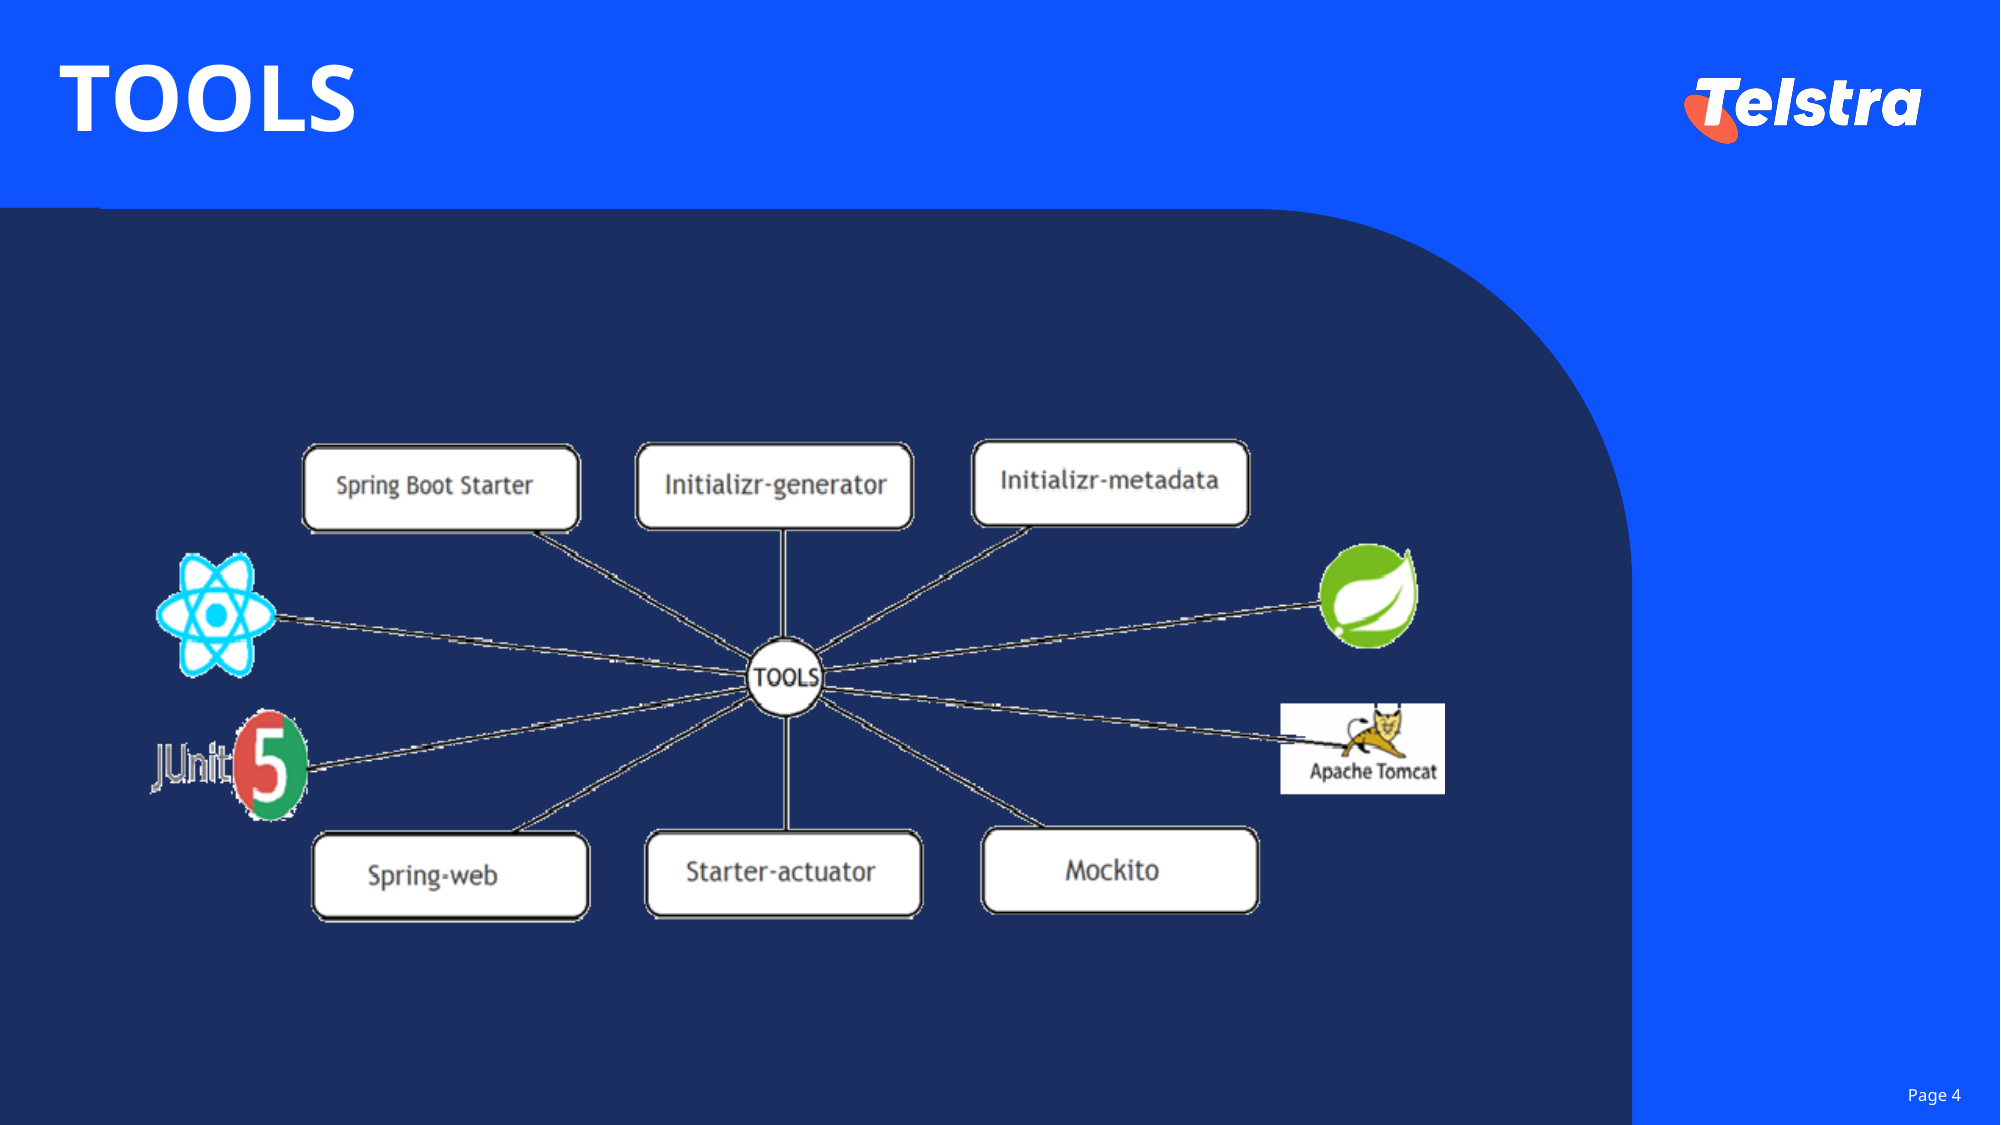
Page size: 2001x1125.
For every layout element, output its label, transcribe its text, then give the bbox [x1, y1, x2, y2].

picture [1684, 78, 1922, 144]
list TOOLS [58, 56, 980, 152]
picture [136, 428, 1445, 937]
text_box Page 4 [1907, 1084, 1973, 1125]
